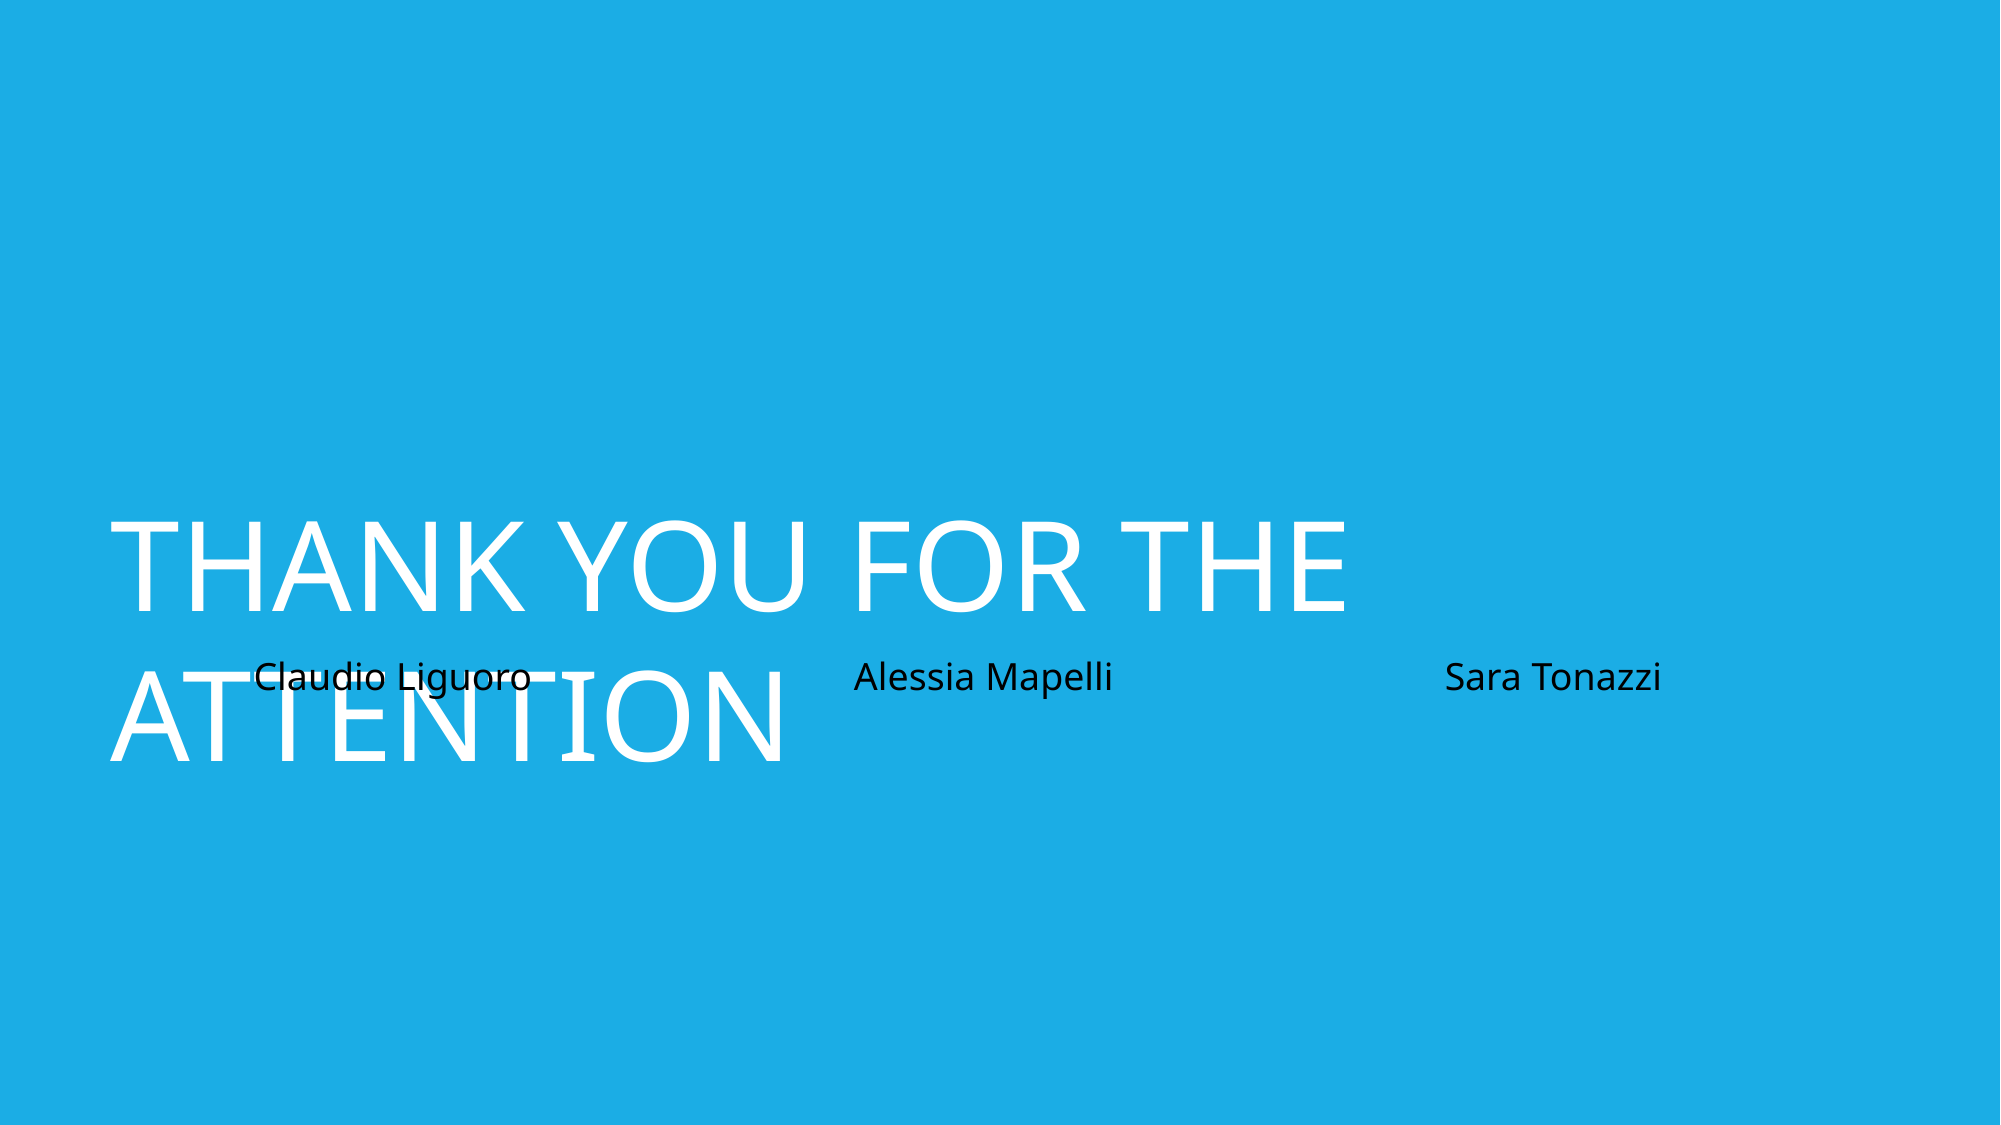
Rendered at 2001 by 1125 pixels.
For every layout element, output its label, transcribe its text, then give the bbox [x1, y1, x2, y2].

text_box Sara Tonazzi [1429, 645, 1677, 706]
text_box THANK YOU FOR THE ATTENTION [96, 479, 1943, 794]
text_box Alessia Mapelli [839, 645, 1129, 706]
text_box Claudio Liguoro [238, 645, 548, 706]
